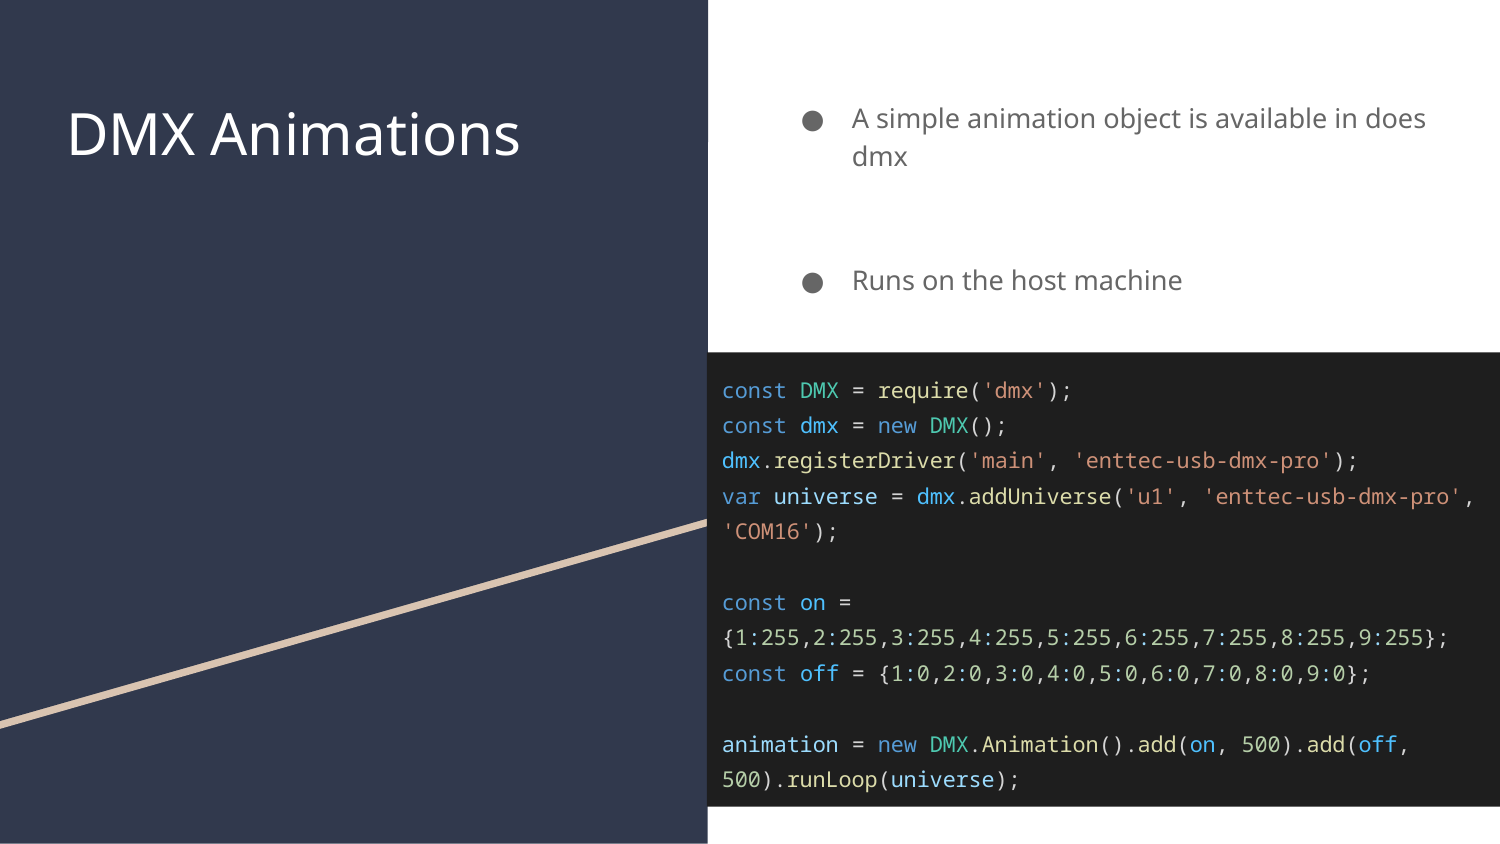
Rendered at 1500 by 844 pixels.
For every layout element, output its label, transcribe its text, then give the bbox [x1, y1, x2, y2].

text_box const DMX = require('dmx'); const dmx = new DMX(); dmx.registerDriver('main', 'enttec-usb-dmx-pro'); var universe = dmx.addUniverse('u1', 'enttec-usb-dmx-pro', 'COM16'); const on = {1:255,2:255,3:255,4:255,5:255,6:255,7:255,8:255,9:255}; const off = {1:0,2:0,3:0,4:0,5:0,6:0,7:0,8:0,9:0}; animation = new DMX.Animation().add(on, 500).add(off, 500).runLoop(universe); [706, 352, 1500, 807]
list A simple animation object is available in does dmx Runs on the host machine [761, 82, 1446, 352]
title DMX Animations [51, 82, 660, 494]
